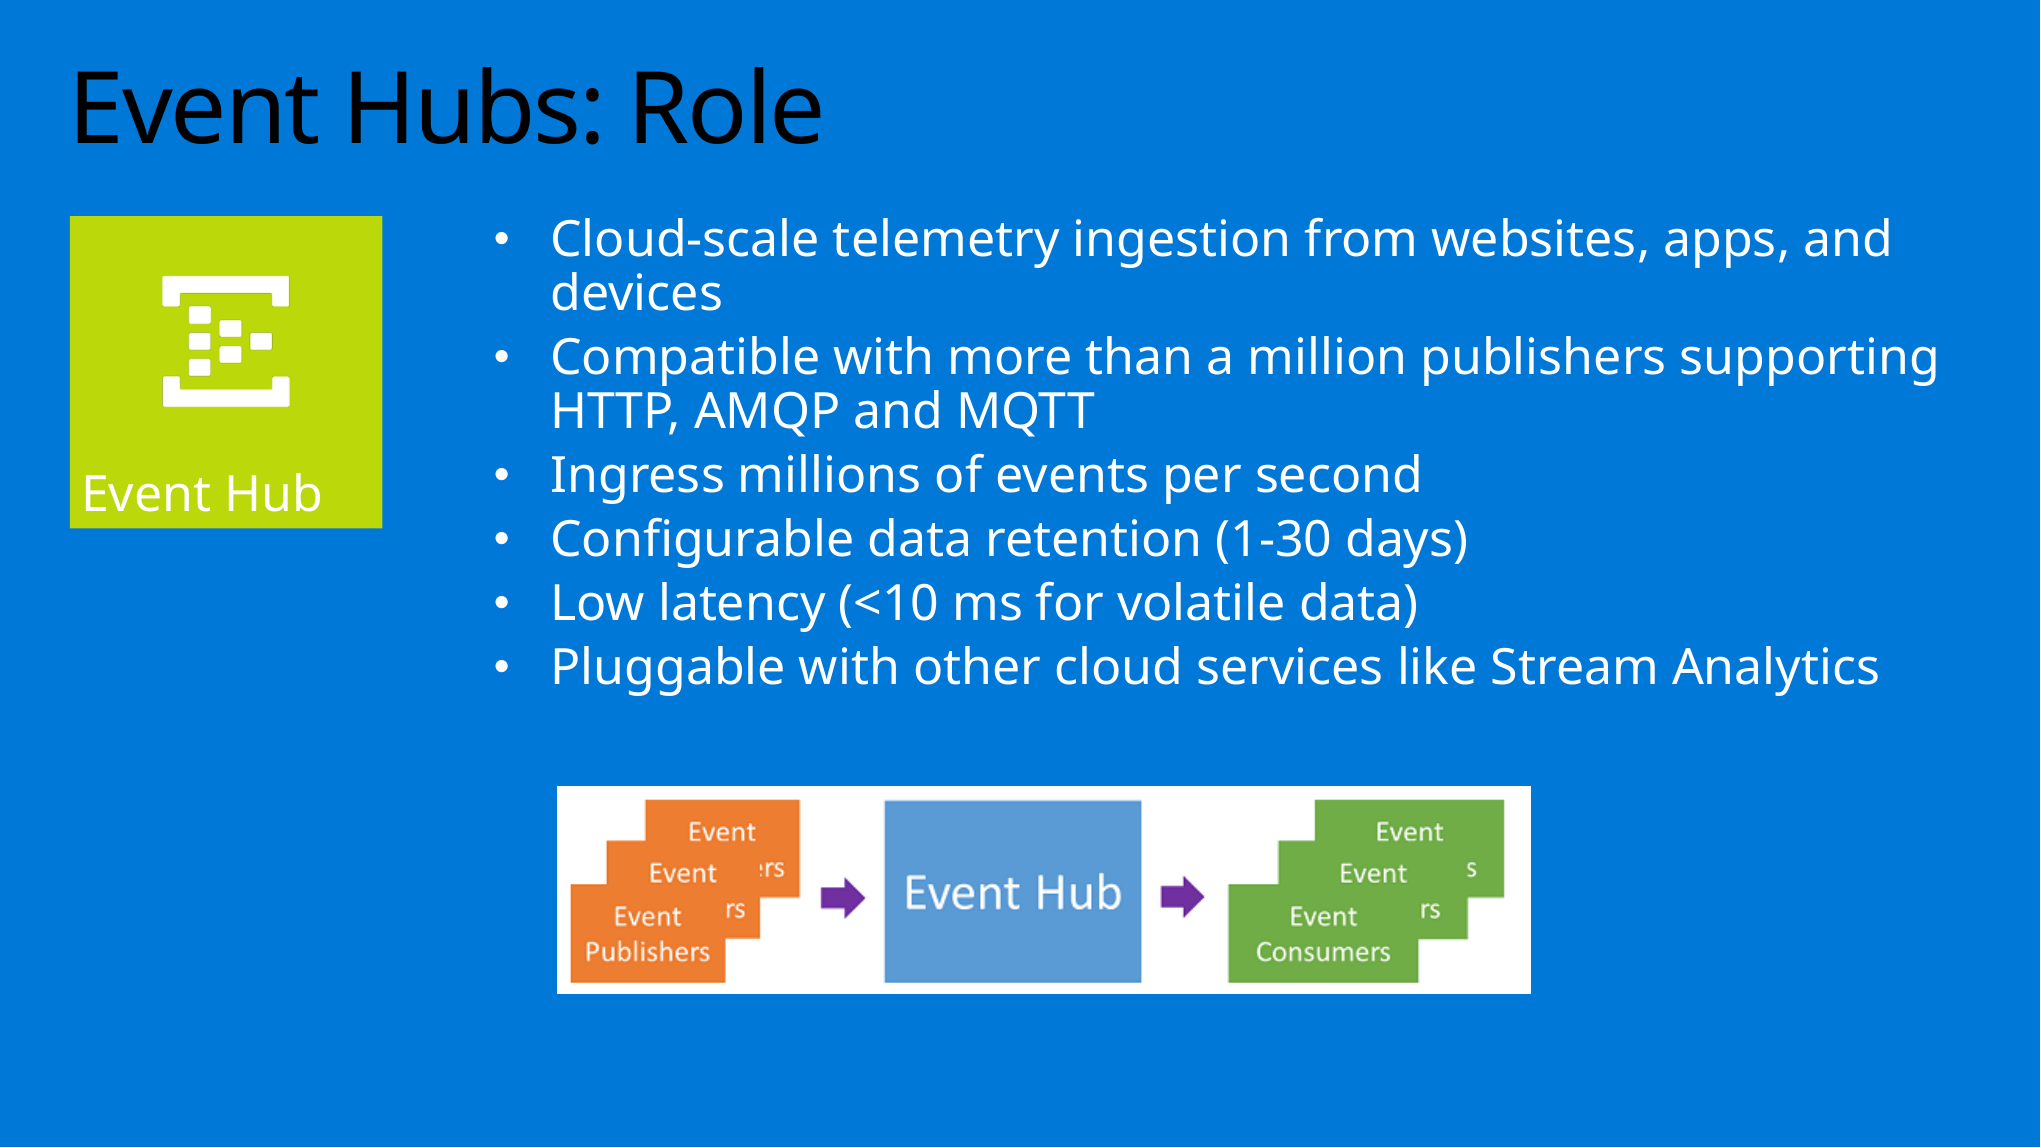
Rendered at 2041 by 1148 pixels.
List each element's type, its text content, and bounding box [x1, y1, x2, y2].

title Event Hubs: Role [45, 41, 1996, 193]
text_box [69, 215, 383, 529]
picture [557, 785, 1532, 995]
text_box Cloud-scale telemetry ingestion from websites, apps, and devices Compatible with more than a million publishers supporting HTTP, AMQP and MQTT Ingress millions of events per second Configurable data retention (1-30 days) Low latency (<10 ms for volatile data) Pluggable with other cloud services like Stream Analytics [470, 198, 2008, 737]
